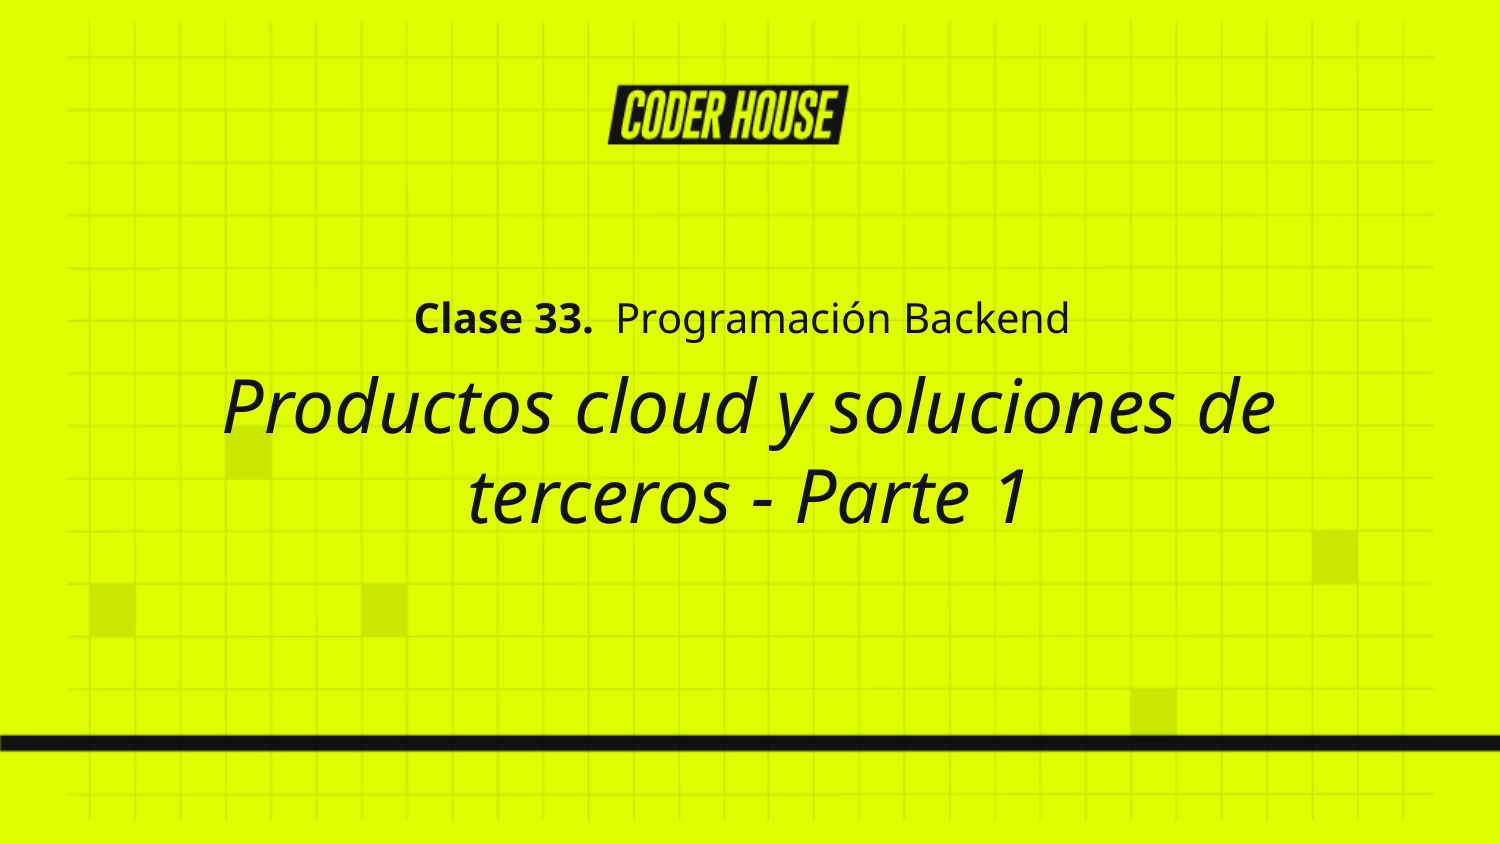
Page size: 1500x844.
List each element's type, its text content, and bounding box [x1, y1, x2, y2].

text_box [115, 718, 400, 797]
text_box Clase 33. Programación Backend [331, 265, 1100, 344]
picture [0, 0, 1500, 844]
text_box Productos cloud y soluciones de terceros - Parte 1 [92, 343, 1408, 448]
